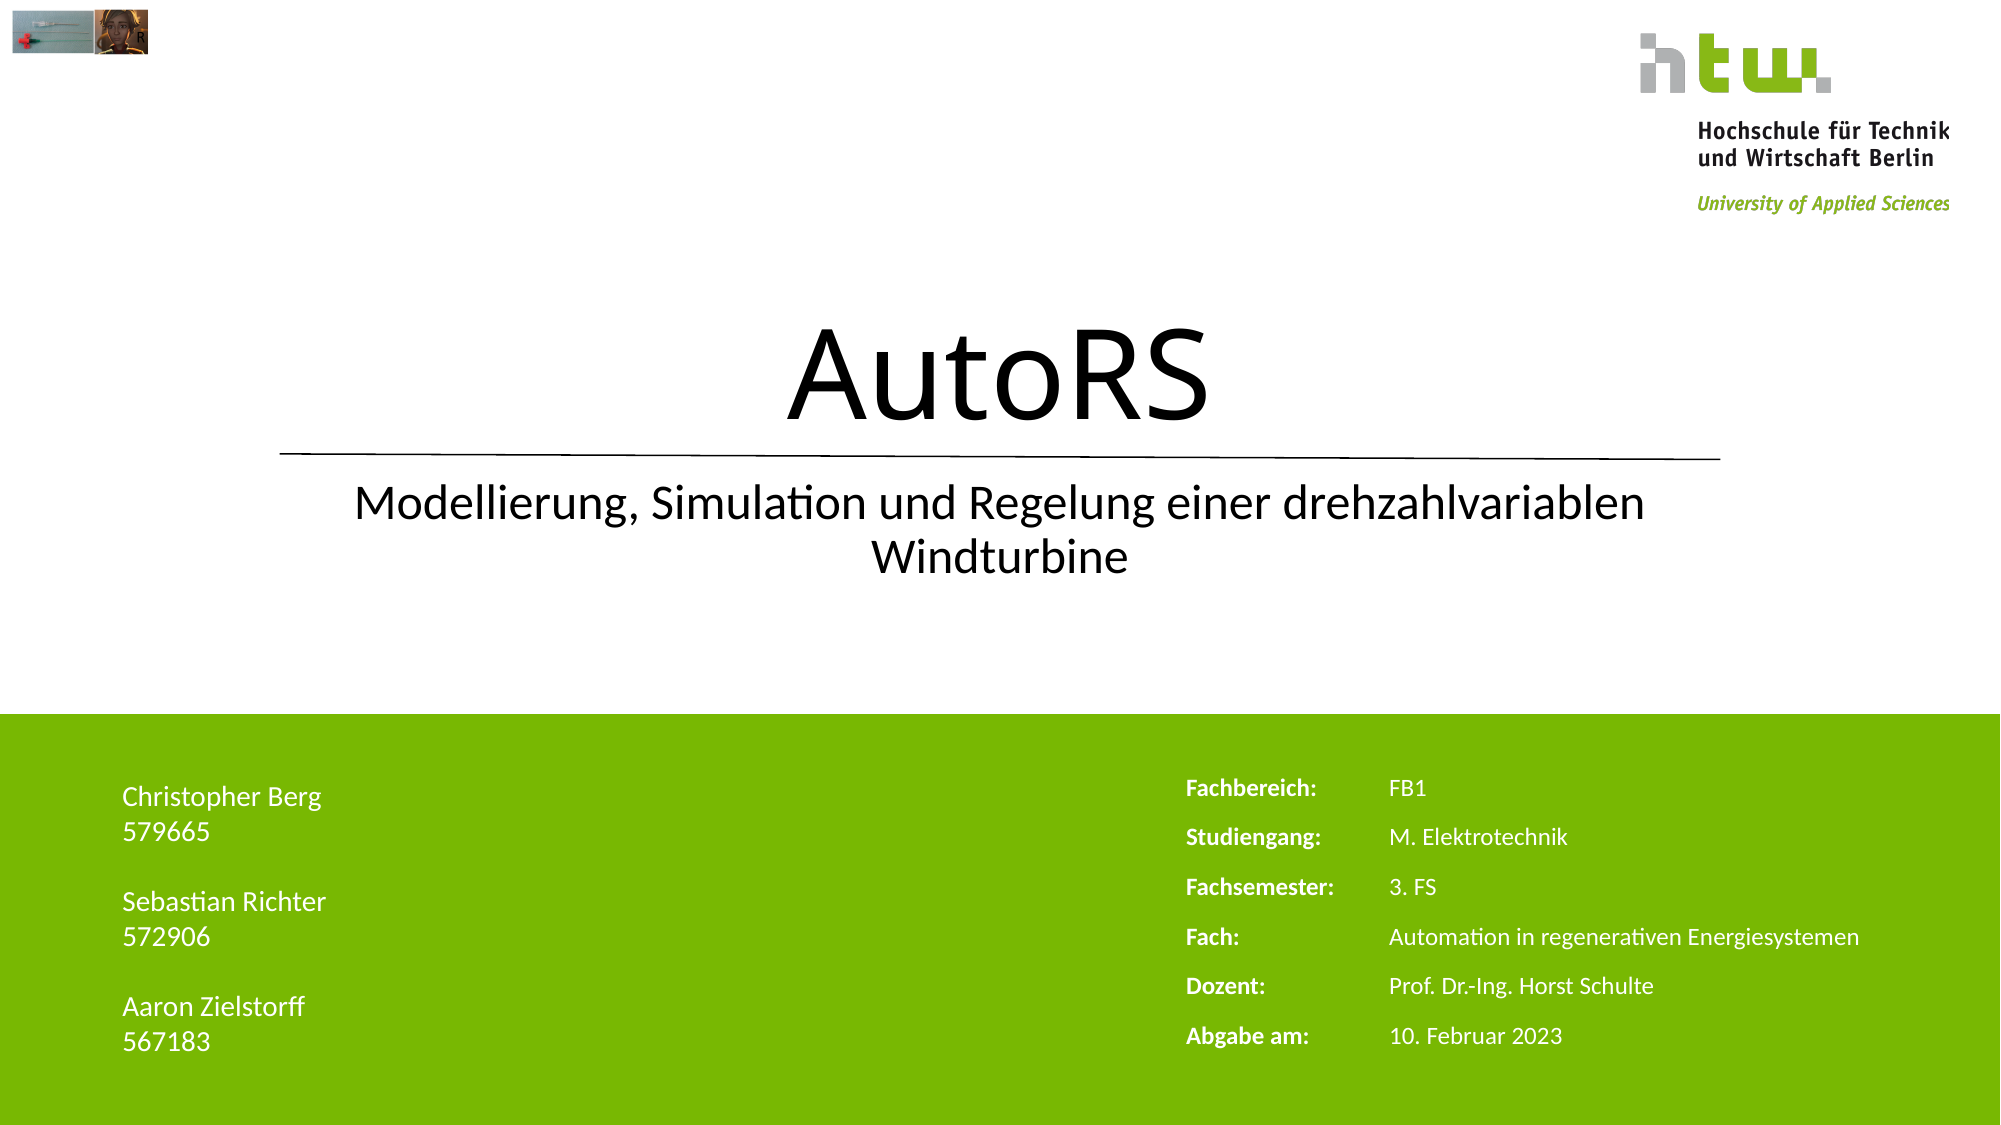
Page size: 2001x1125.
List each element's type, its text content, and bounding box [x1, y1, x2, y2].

table_cell 10. Februar 2023 [1374, 1018, 2000, 1068]
table_cell Studiengang: [1171, 820, 1374, 869]
subtitle Modellierung, Simulation und Regelung einer drehzahlvariablen Windturbine [249, 468, 1750, 741]
table_cell Dozent: [1171, 968, 1374, 1018]
table_cell M. Elektrotechnik [1374, 820, 2000, 869]
table_cell Abgabe am: [1171, 1018, 1374, 1068]
text_box Christopher Berg 579665 Sebastian Richter 572906 Aaron Zielstorff 567183 [107, 769, 628, 1065]
text_box [0, 714, 2000, 1125]
table_cell Prof. Dr.-Ing. Horst Schulte [1374, 968, 2000, 1018]
picture [1637, 28, 1949, 216]
table_cell 3. FS [1374, 869, 2000, 919]
picture [11, 9, 149, 55]
table_header FB1 [1374, 770, 2000, 820]
table_cell Automation in regenerativen Energiesystemen [1374, 919, 2000, 968]
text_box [279, 453, 1721, 460]
title AutoRS [249, 62, 1750, 454]
table_cell Fach: [1171, 919, 1374, 968]
table_header Fachbereich: [1171, 770, 1374, 820]
table_cell Fachsemester: [1171, 869, 1374, 919]
